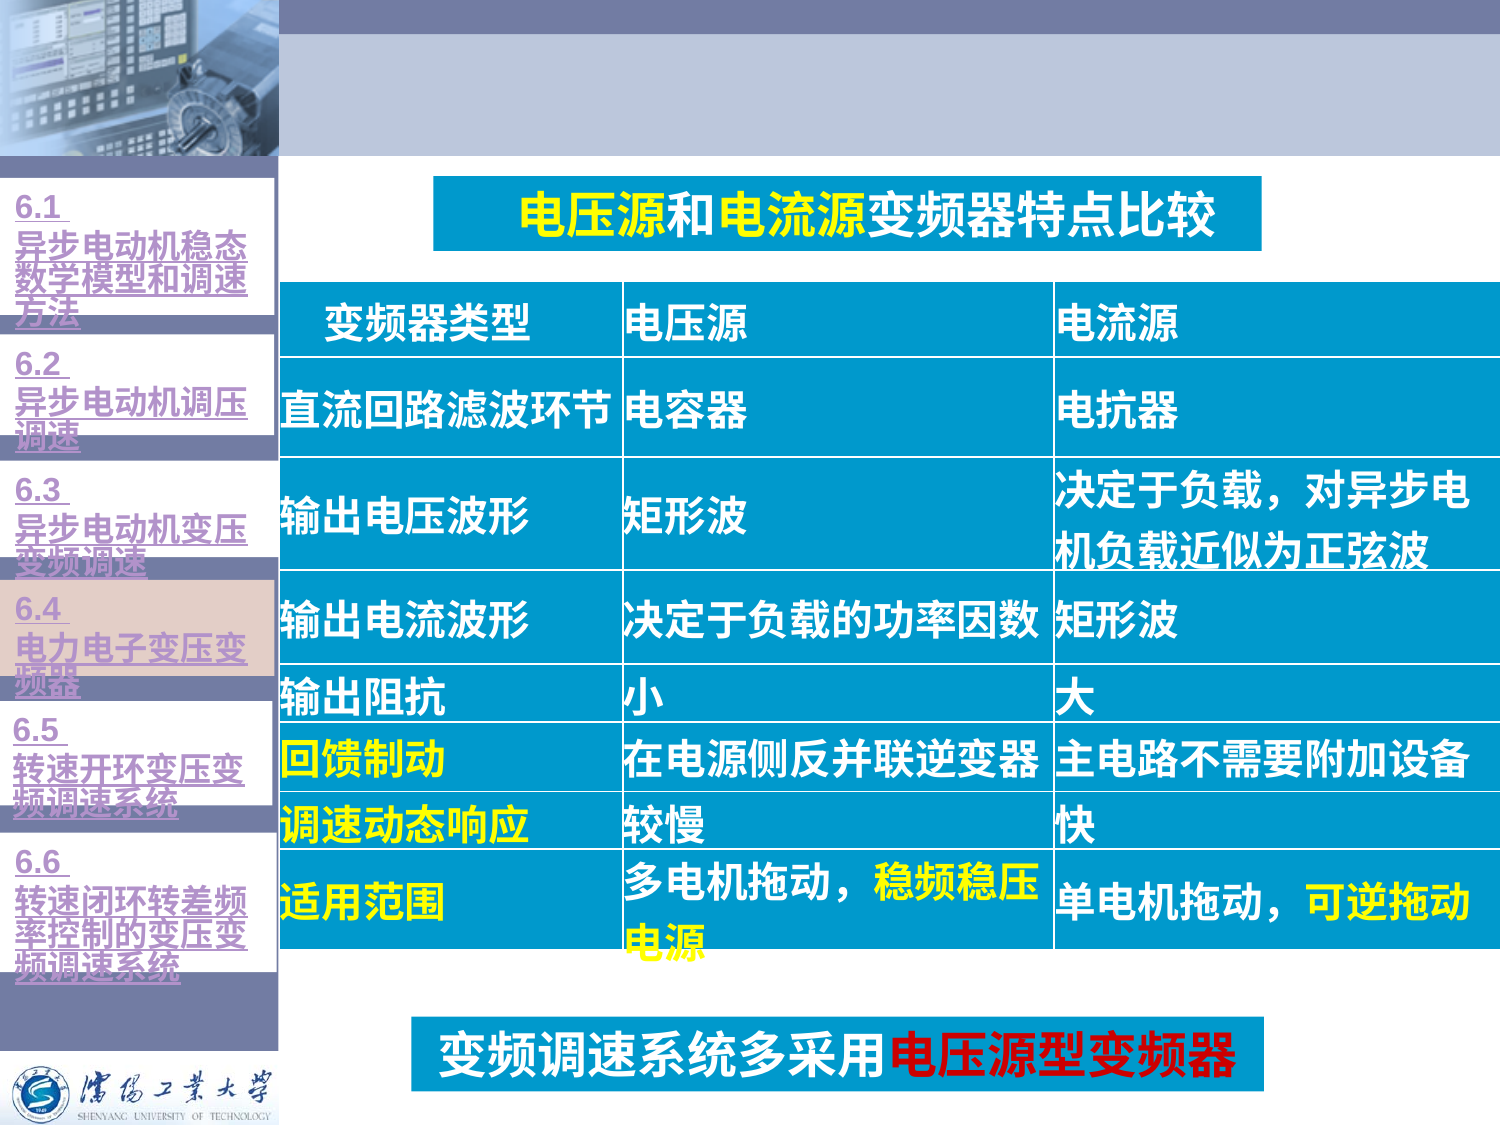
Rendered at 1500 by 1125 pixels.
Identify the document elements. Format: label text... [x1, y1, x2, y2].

table_cell 在电源侧反并联逆变器 [624, 723, 1053, 791]
text_box 6.2 异步电动机调压调速 [0, 334, 275, 436]
table_cell 大 [1055, 665, 1500, 721]
text_box 变频调速系统多采用电压源型变频器 [411, 1016, 1264, 1092]
table_cell 调速动态响应 [280, 792, 622, 848]
table_cell 矩形波 [1055, 571, 1500, 663]
table_cell 快 [1055, 792, 1500, 848]
table_cell 单电机拖动，可逆拖动 [1055, 850, 1500, 949]
table_header 电压源 [624, 282, 1053, 356]
table_cell 输出阻抗 [280, 665, 622, 721]
text_box 6.6 转速闭环转差频率控制的变压变频调速系统 [0, 832, 277, 973]
table_cell 适用范围 [280, 850, 622, 949]
table_cell 输出电流波形 [280, 571, 622, 663]
table_cell 矩形波 [624, 458, 1053, 569]
table_cell 小 [624, 665, 1053, 721]
table_cell 回馈制动 [280, 723, 622, 791]
text_box 6.5 转速开环变压变频调速系统 [0, 701, 273, 806]
table_cell 输出电压波形 [280, 458, 622, 569]
text_box 6.3 异步电动机变压变频调速 [0, 460, 279, 558]
picture [0, 1051, 279, 1125]
table_cell 电容器 [624, 358, 1053, 456]
table_cell 主电路不需要附加设备 [1055, 723, 1500, 791]
table_cell 决定于负载，对异步电机负载近似为正弦波 [1055, 458, 1500, 569]
table_cell 较慢 [624, 792, 1053, 848]
text_box 6.1 异步电动机稳态数学模型和调速方法 [0, 177, 275, 315]
table_header 变频器类型 [280, 282, 622, 356]
text_box 电压源和电流源变频器特点比较 [433, 176, 1262, 251]
picture [0, 0, 279, 156]
table_cell 电抗器 [1055, 358, 1500, 456]
table_cell 决定于负载的功率因数 [624, 571, 1053, 663]
table_cell 多电机拖动，稳频稳压电源 [624, 850, 1053, 949]
table_header 电流源 [1055, 282, 1500, 356]
table_cell 直流回路滤波环节 [280, 358, 622, 456]
text_box 6.4 电力电子变压变频器 [0, 579, 275, 676]
